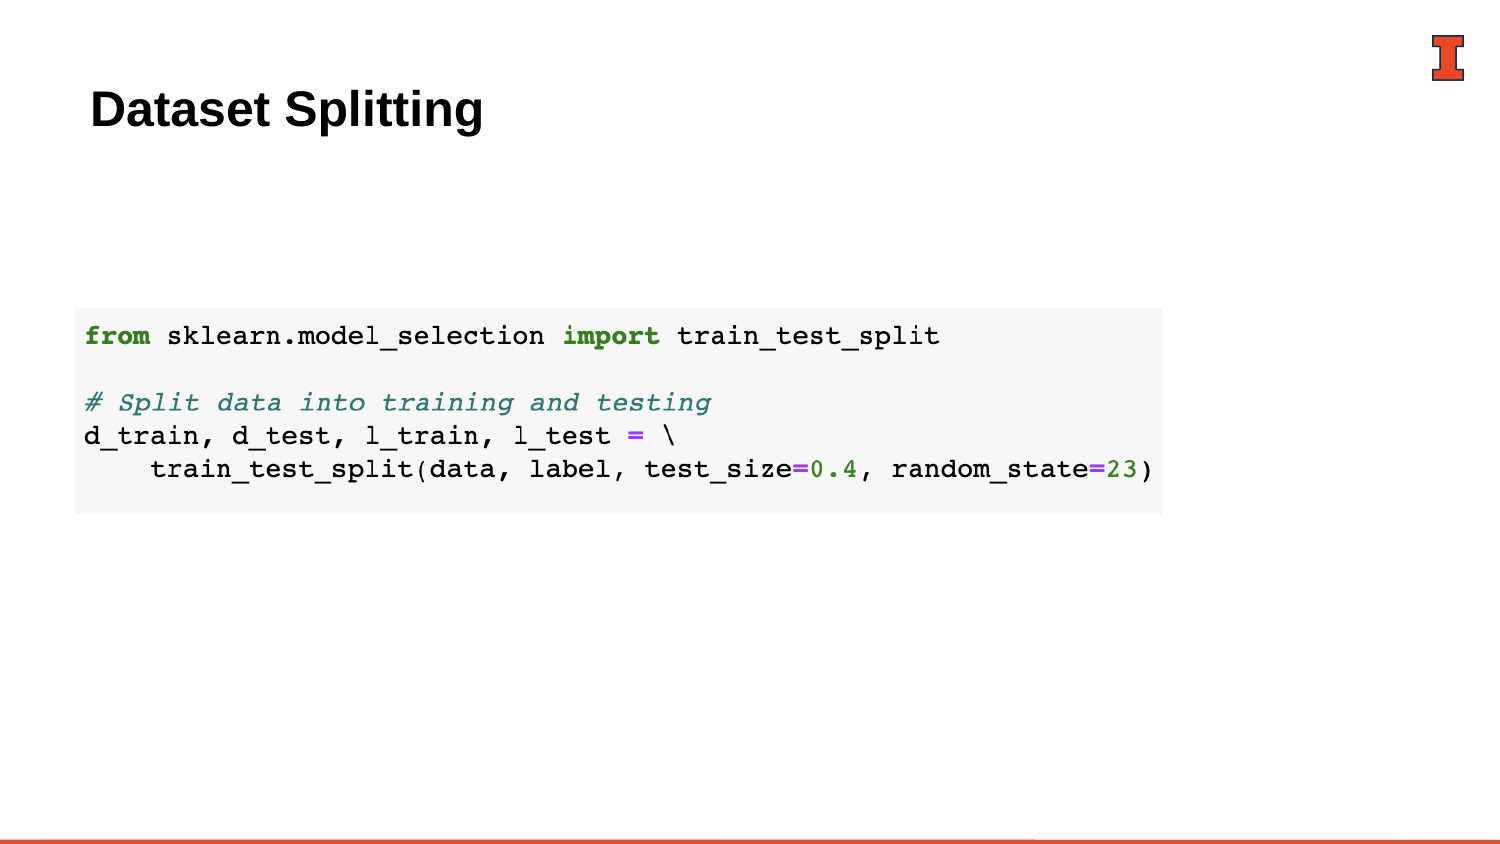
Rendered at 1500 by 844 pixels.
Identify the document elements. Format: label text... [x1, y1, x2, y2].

picture [1432, 35, 1464, 81]
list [74, 307, 1163, 515]
title Dataset Splitting [75, 68, 1404, 177]
